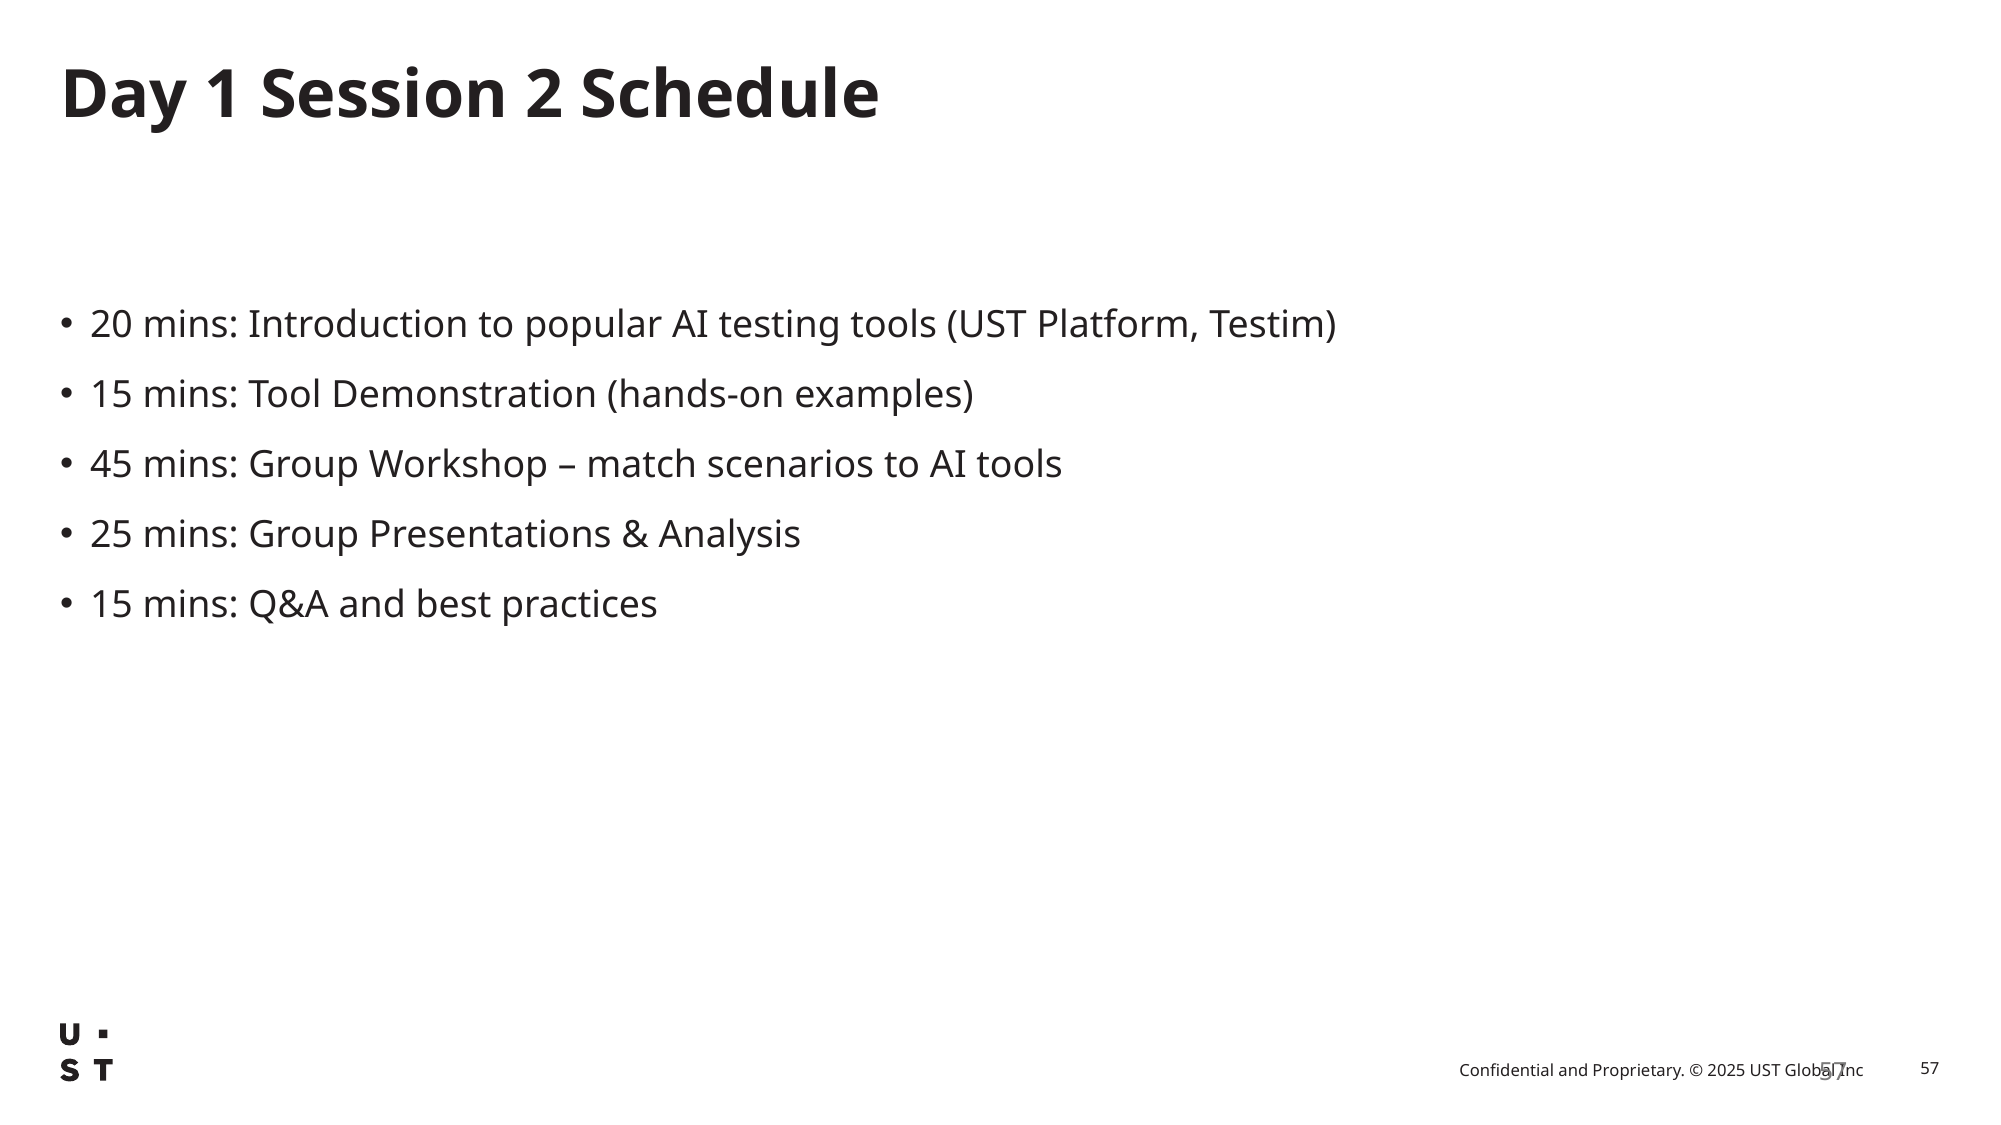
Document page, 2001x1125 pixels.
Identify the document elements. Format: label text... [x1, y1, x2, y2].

slide_number 57 [1412, 1042, 1863, 1103]
title Day 1 Session 2 Schedule [60, 60, 1940, 210]
list 20 mins: Introduction to popular AI testing tools (UST Platform, Testim) 15 mins: Tool Demonstration (hands-on examples) 45 mins: Group Workshop – match scenarios to AI tools 25 mins: Group Presentations & Analysis 15 mins: Q&A and best practices [60, 299, 1799, 998]
